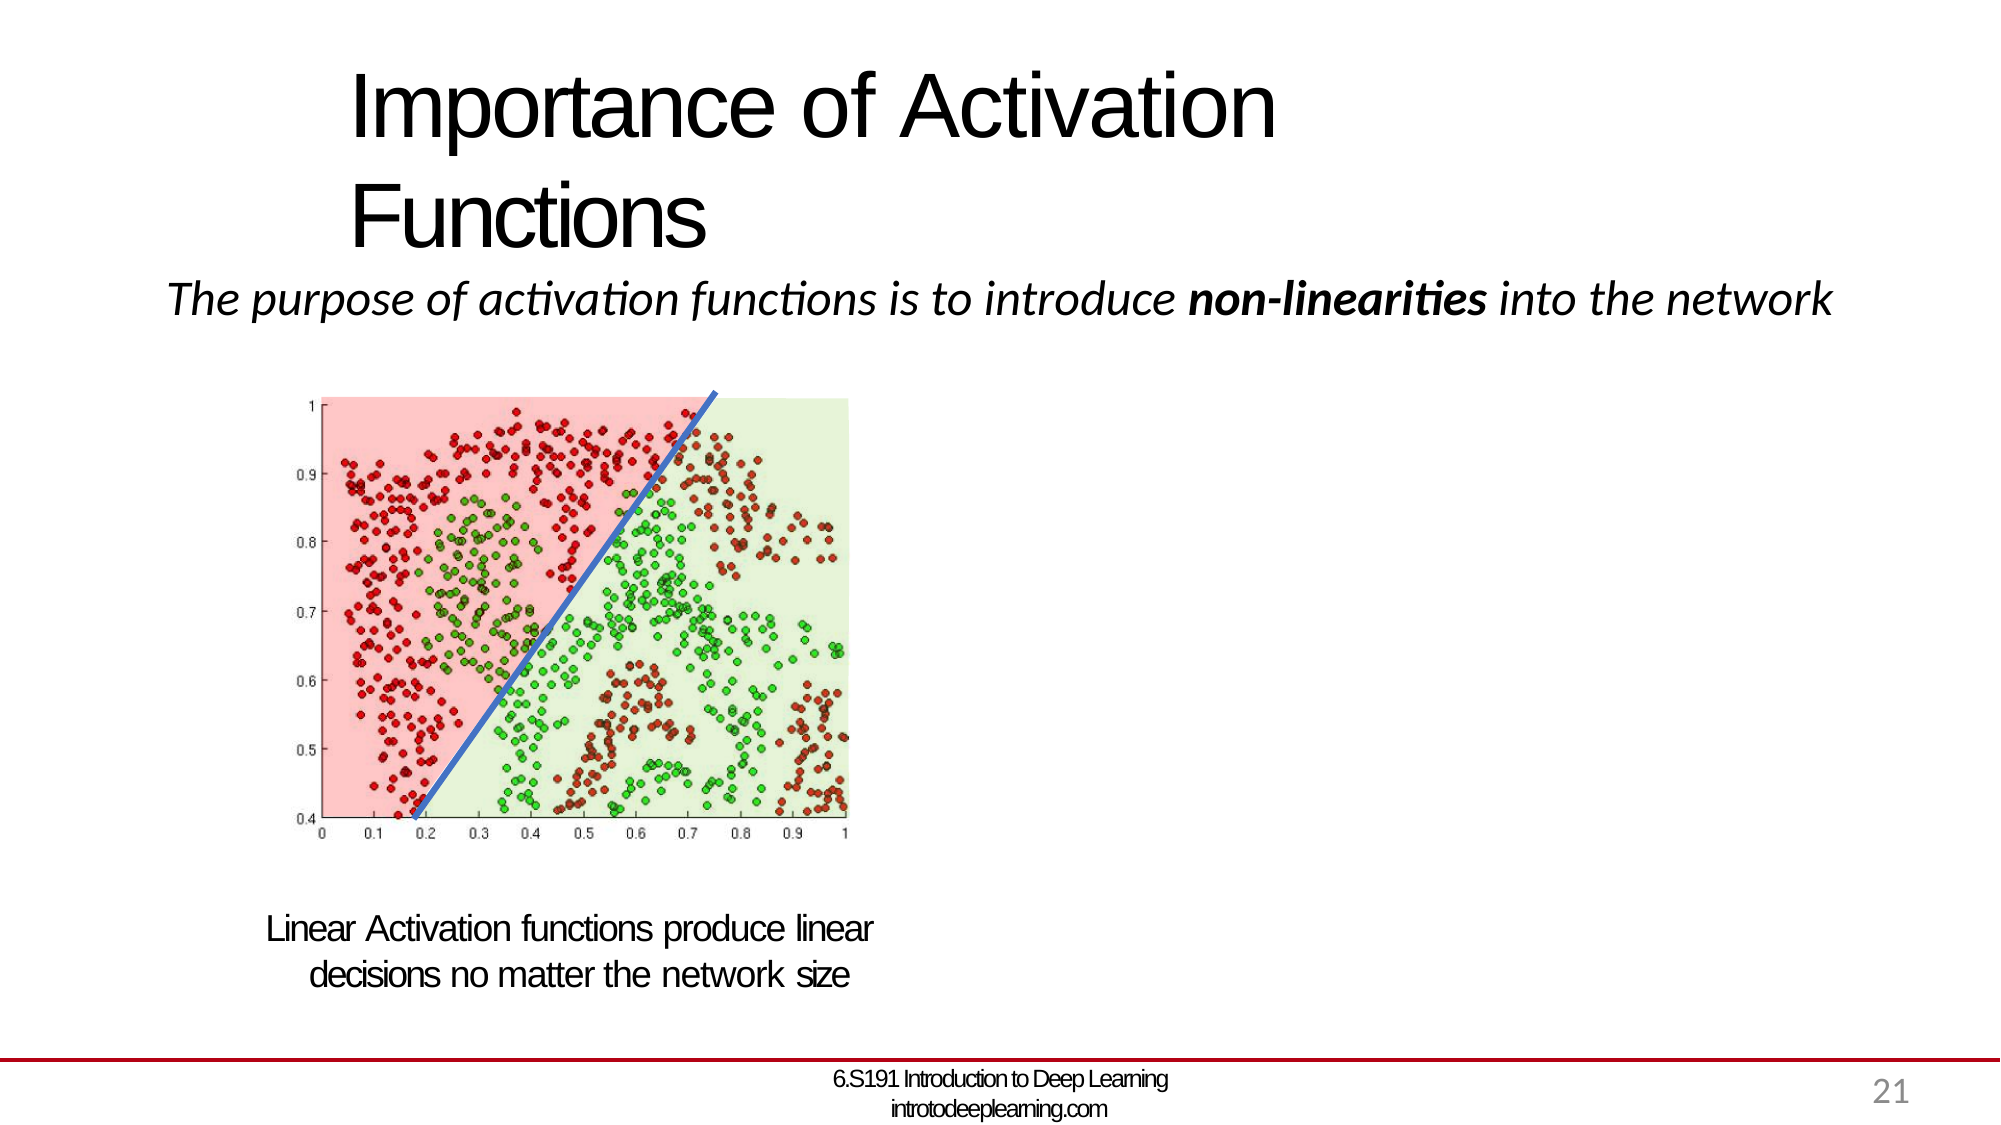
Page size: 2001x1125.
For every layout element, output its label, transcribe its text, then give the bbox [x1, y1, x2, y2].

text_box Linear Activation functions produce linear decisions no matter the network size [263, 901, 878, 995]
text_box [321, 396, 712, 817]
title Importance of Activation Functions [346, 44, 1654, 258]
text_box [291, 397, 851, 840]
text_box [415, 398, 850, 818]
text_box The purpose of activation functions is to introduce non-linearities into the network [151, 258, 1849, 334]
slide_number 21 [1449, 1065, 1910, 1122]
slide_number 6.S191 Introduction to Deep Learning introtodeeplearning.com [810, 1062, 1190, 1125]
